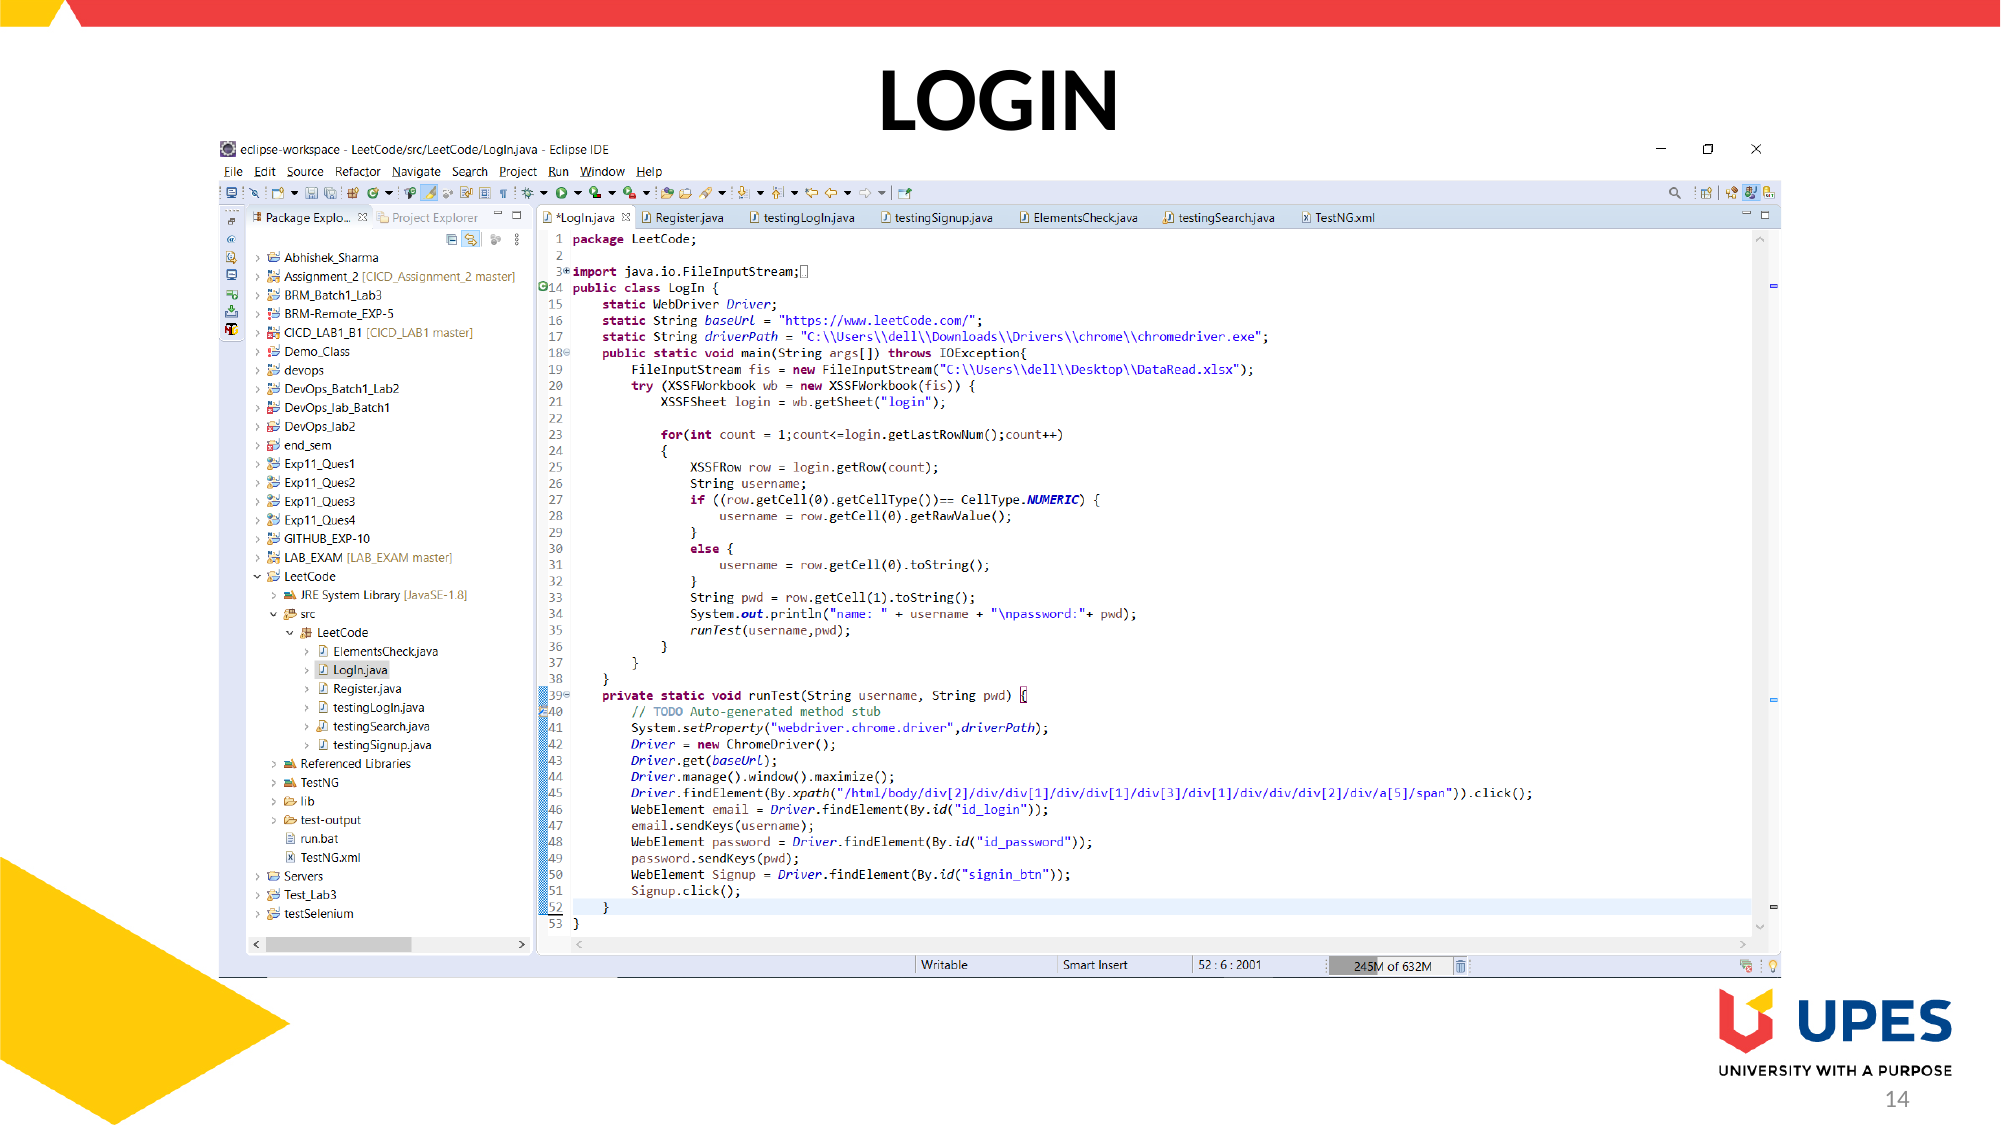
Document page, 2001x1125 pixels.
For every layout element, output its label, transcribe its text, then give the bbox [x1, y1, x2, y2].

picture [0, 0, 2001, 1125]
title LOGIN [99, 0, 1900, 188]
